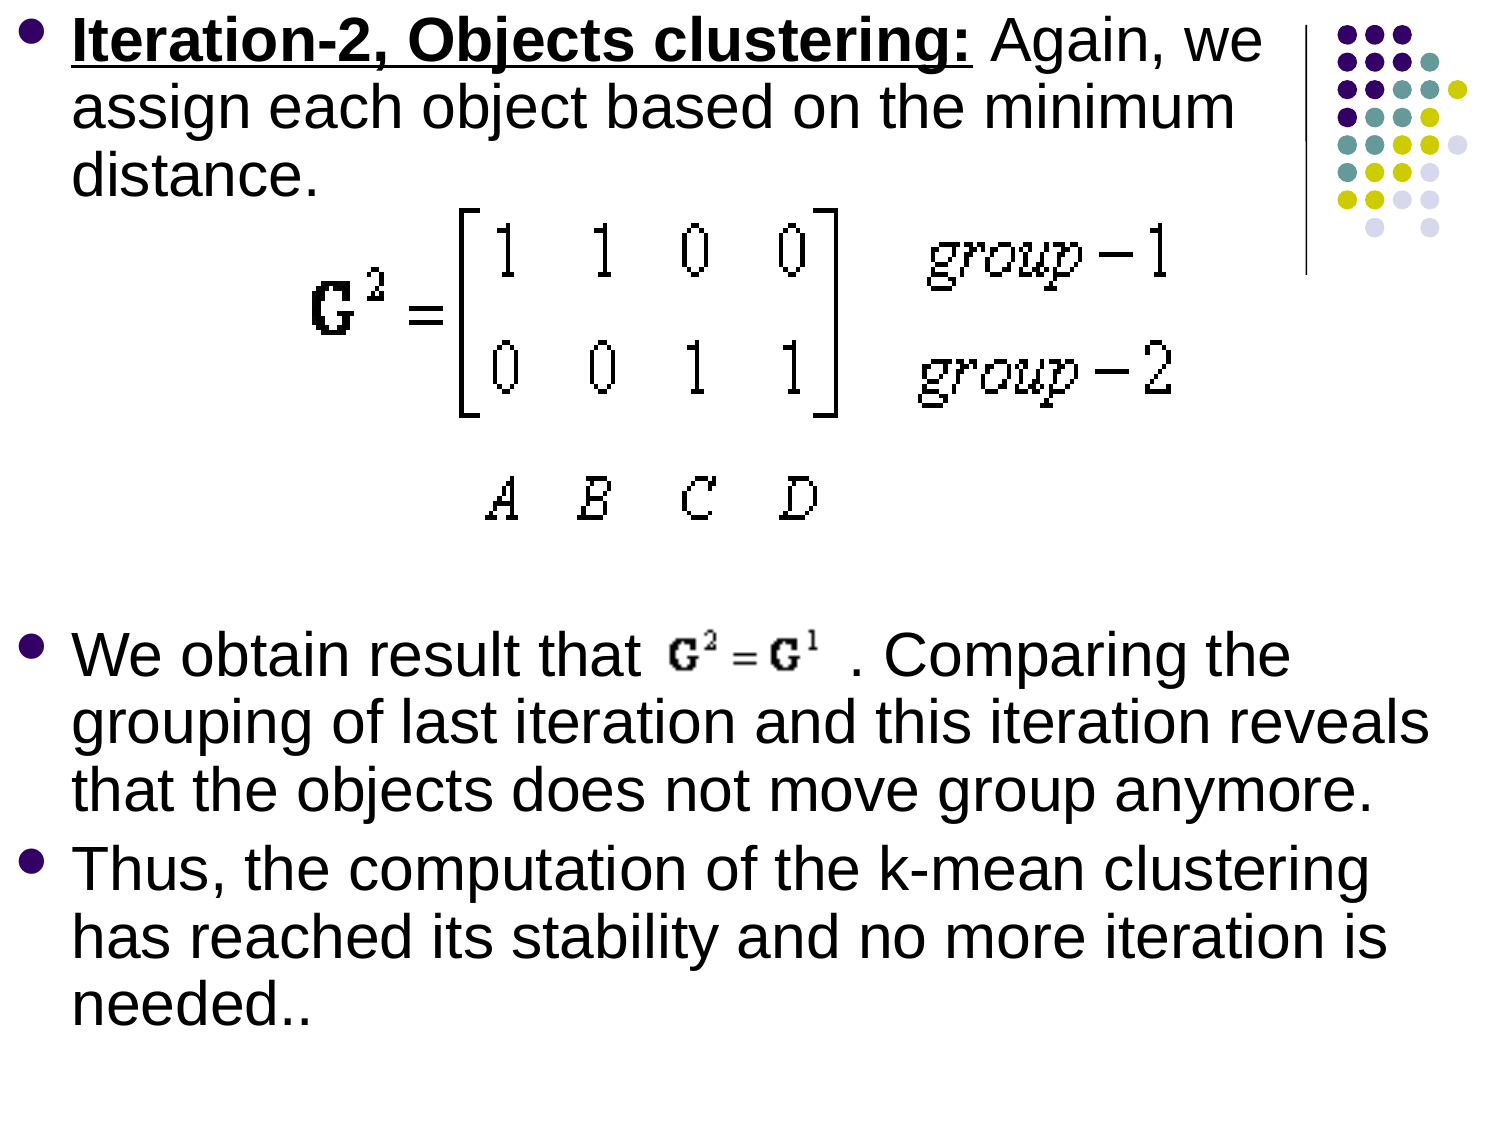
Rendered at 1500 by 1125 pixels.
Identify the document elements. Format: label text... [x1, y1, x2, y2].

picture [662, 622, 827, 684]
list Iteration-2, Objects clustering: Again, we assign each object based on the minimum distance. We obtain result that . Comparing the grouping of last iteration and this iteration reveals that the objects does not move group anymore. Thus, the computation of the k-mean clustering has reached its stability and no more iteration is needed.. [0, 0, 1500, 1125]
picture [299, 199, 1188, 551]
